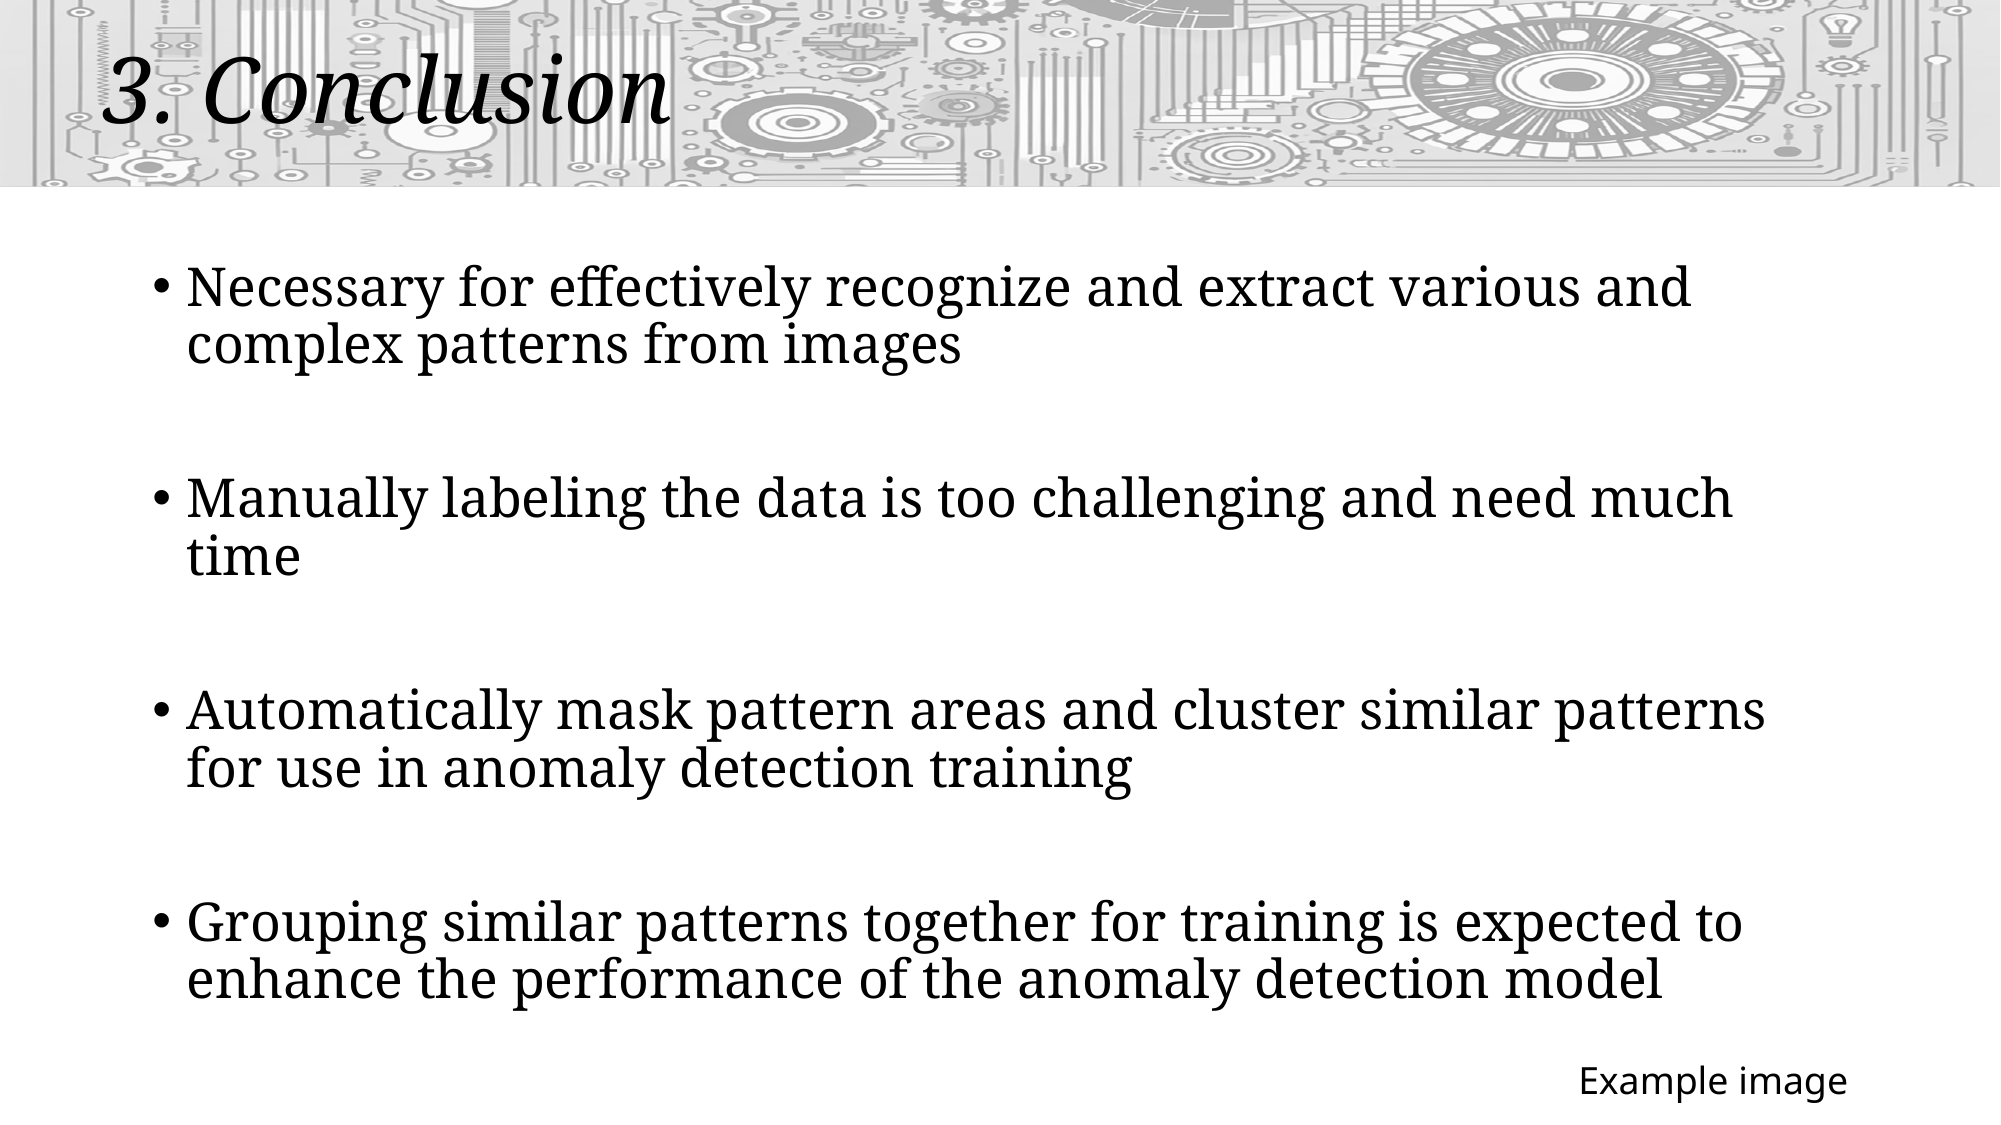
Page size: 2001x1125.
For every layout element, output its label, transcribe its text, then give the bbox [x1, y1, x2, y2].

text_box [1814, 0, 2000, 188]
text_box Example image [1563, 1049, 1864, 1110]
text_box 3. Conclusion [88, 0, 1814, 188]
text_box [0, 0, 88, 188]
list Necessary for effectively recognize and extract various and complex patterns from images Manually labeling the data is too challenging and need much time Automatically mask pattern areas and cluster similar patterns for use in anomaly detection training Grouping similar patterns together for training is expected to enhance the performance of the anomaly detection model [137, 252, 1863, 1022]
